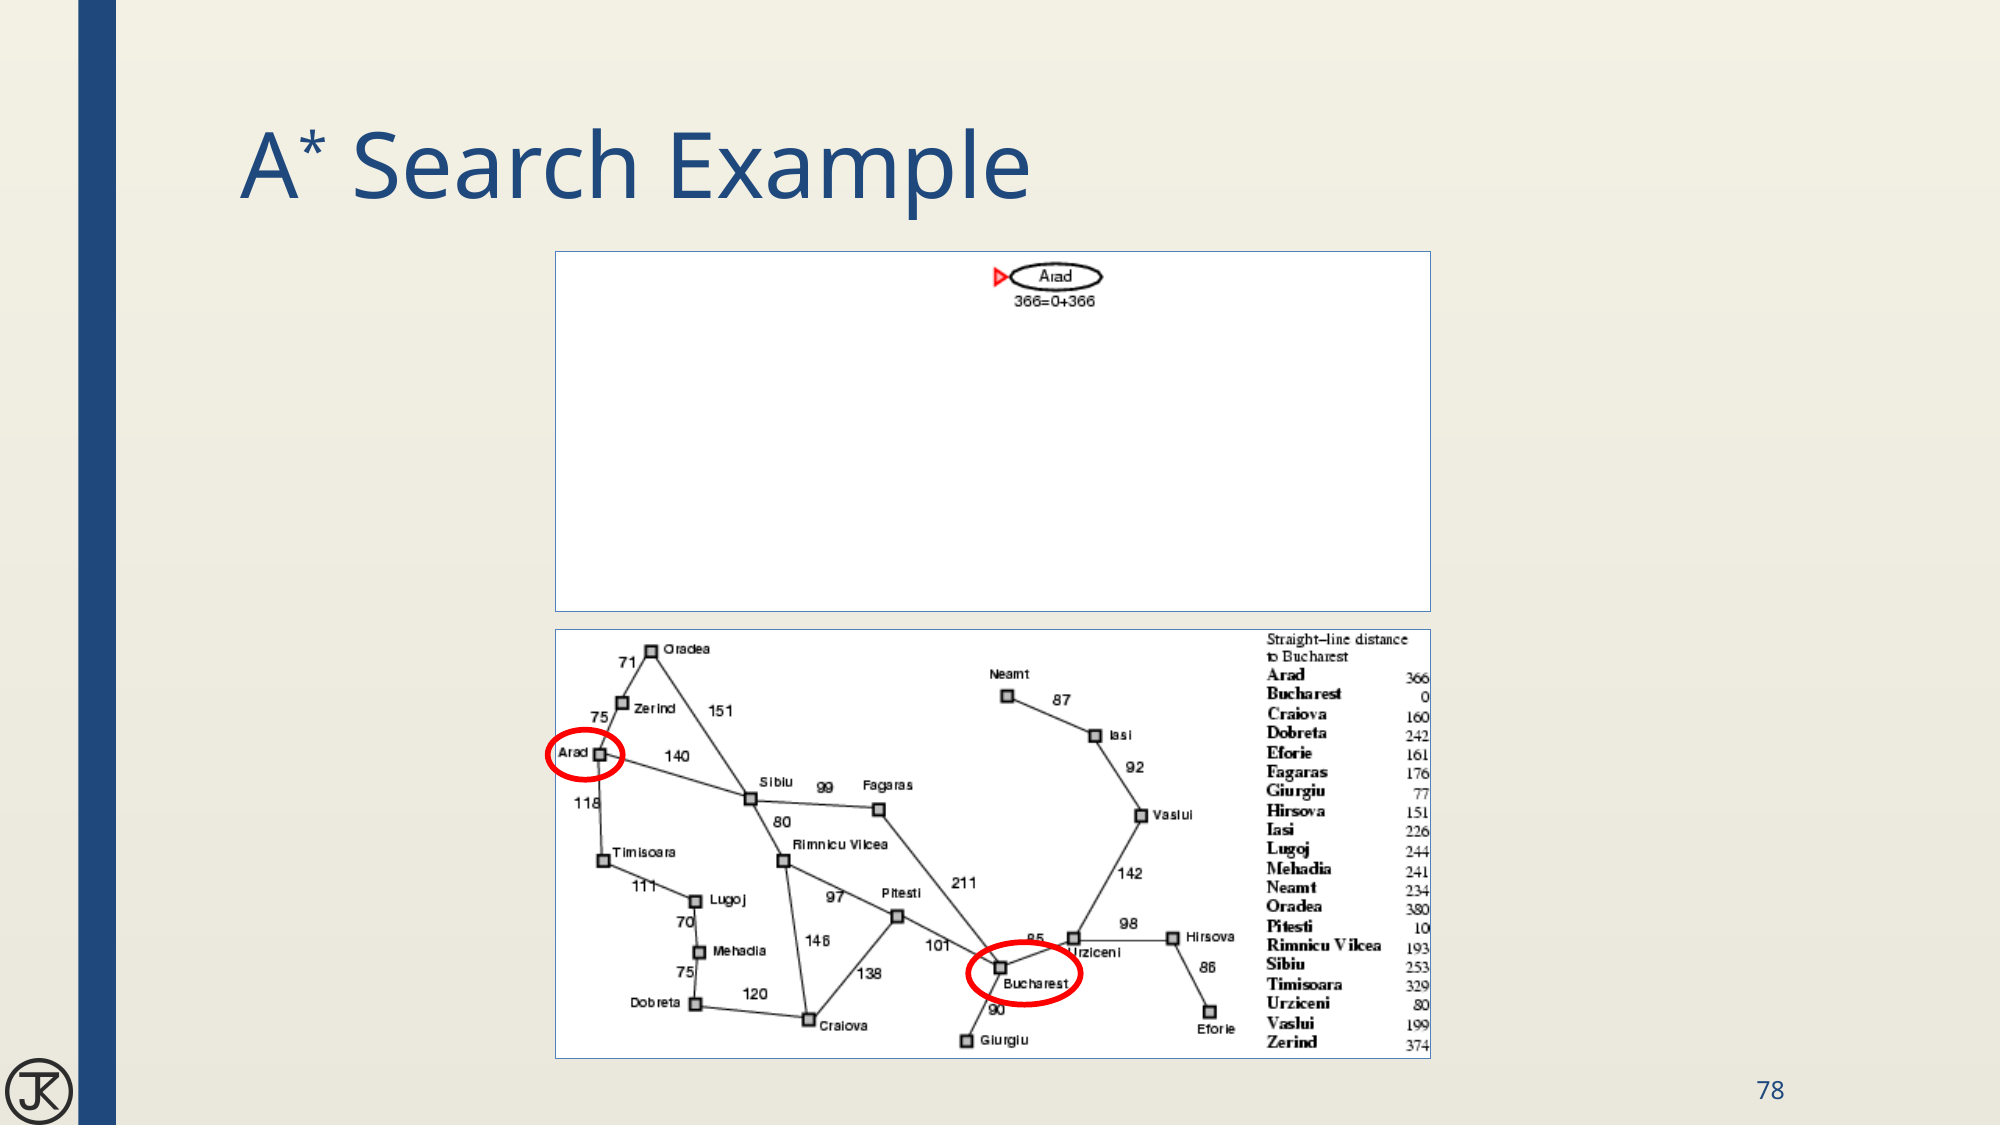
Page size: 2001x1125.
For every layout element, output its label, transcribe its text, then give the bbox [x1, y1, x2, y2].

picture [5, 1058, 73, 1125]
text_box [544, 736, 555, 774]
title A* Search Example [225, 112, 1800, 357]
slide_number 78 [1553, 1058, 1800, 1125]
picture [555, 251, 1431, 612]
picture [555, 629, 1431, 1059]
